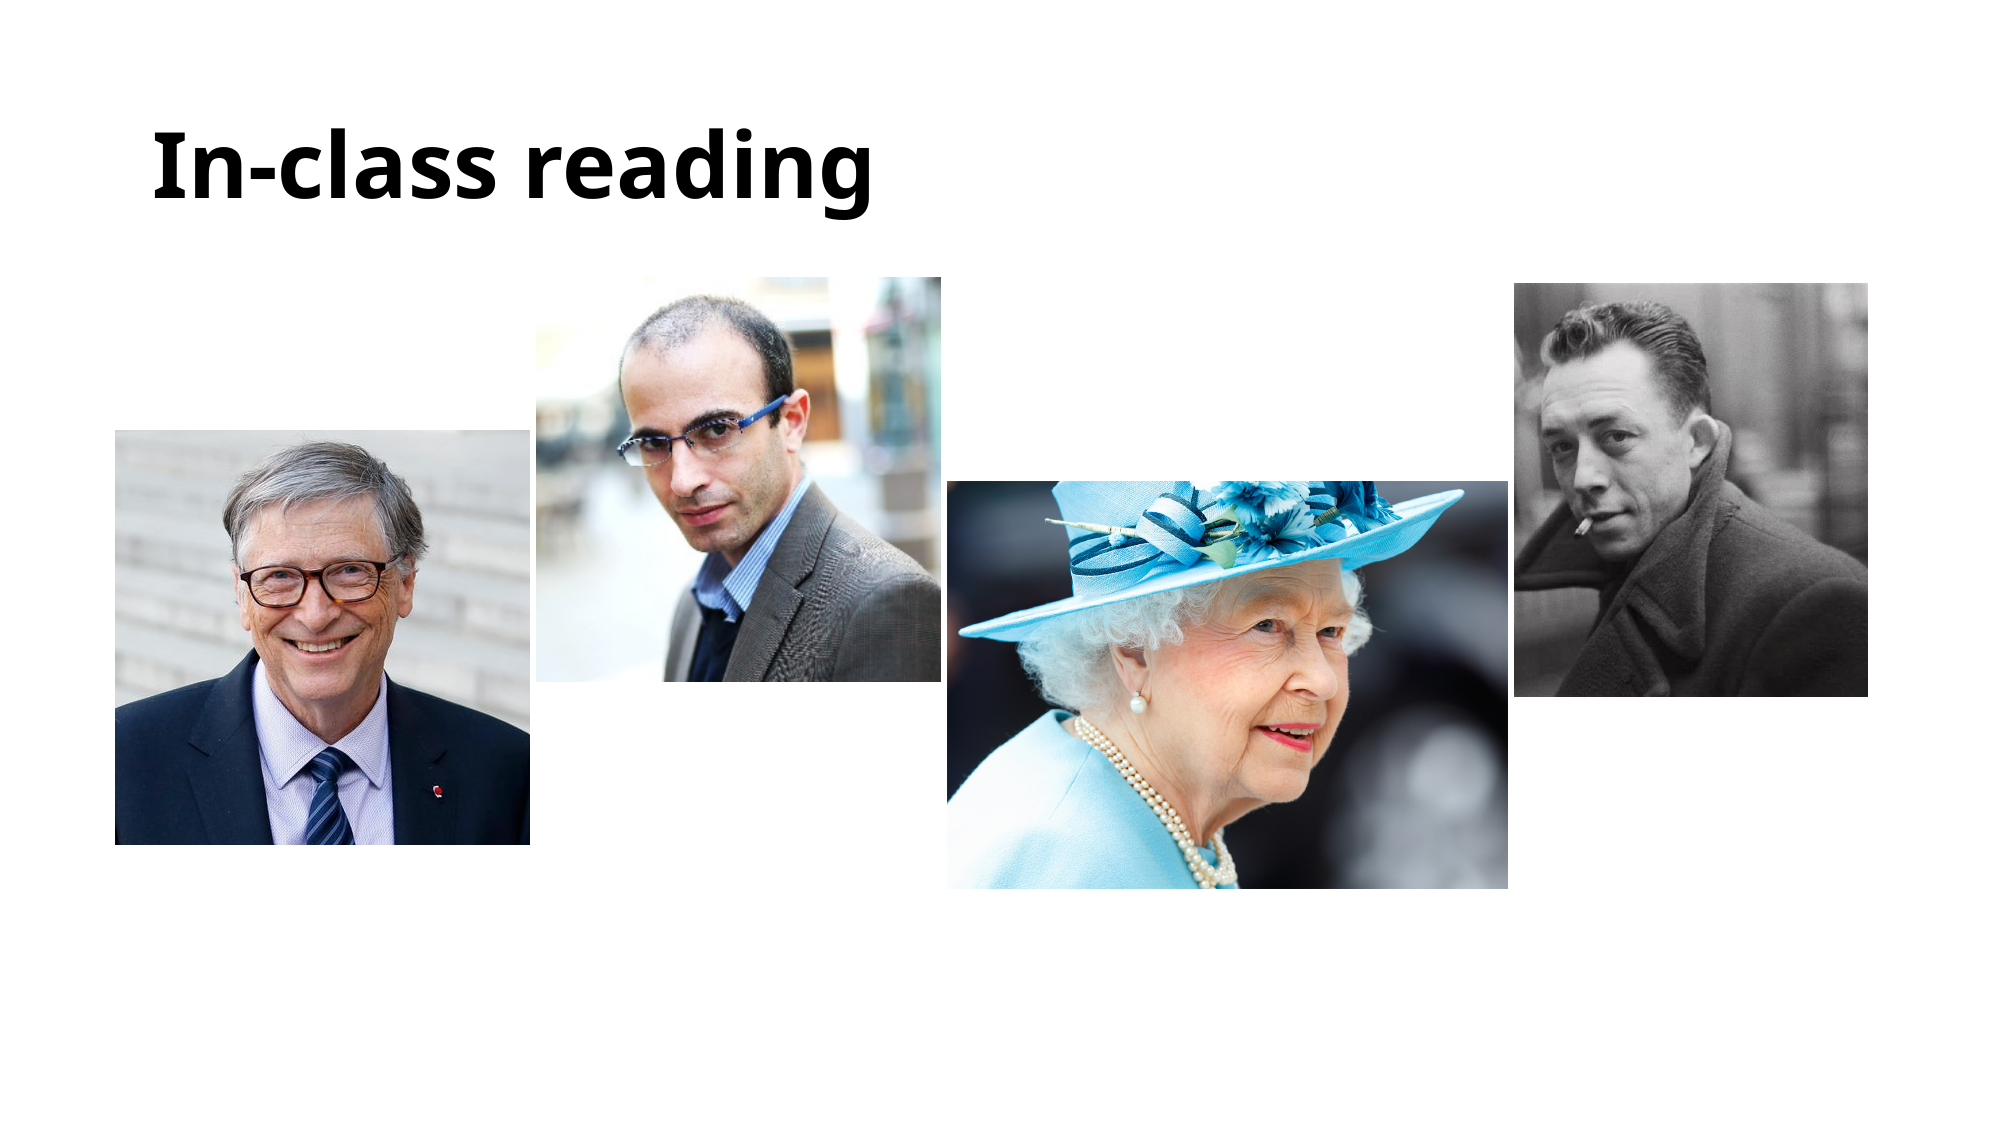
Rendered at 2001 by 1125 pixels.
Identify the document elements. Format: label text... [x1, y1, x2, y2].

picture [947, 481, 1508, 889]
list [536, 277, 941, 682]
picture [1514, 283, 1868, 697]
picture [1345, 506, 1359, 512]
picture [1246, 489, 1256, 495]
picture [115, 430, 530, 845]
title In-class reading [137, 59, 1863, 278]
picture [1377, 501, 1382, 509]
picture [1237, 494, 1259, 502]
